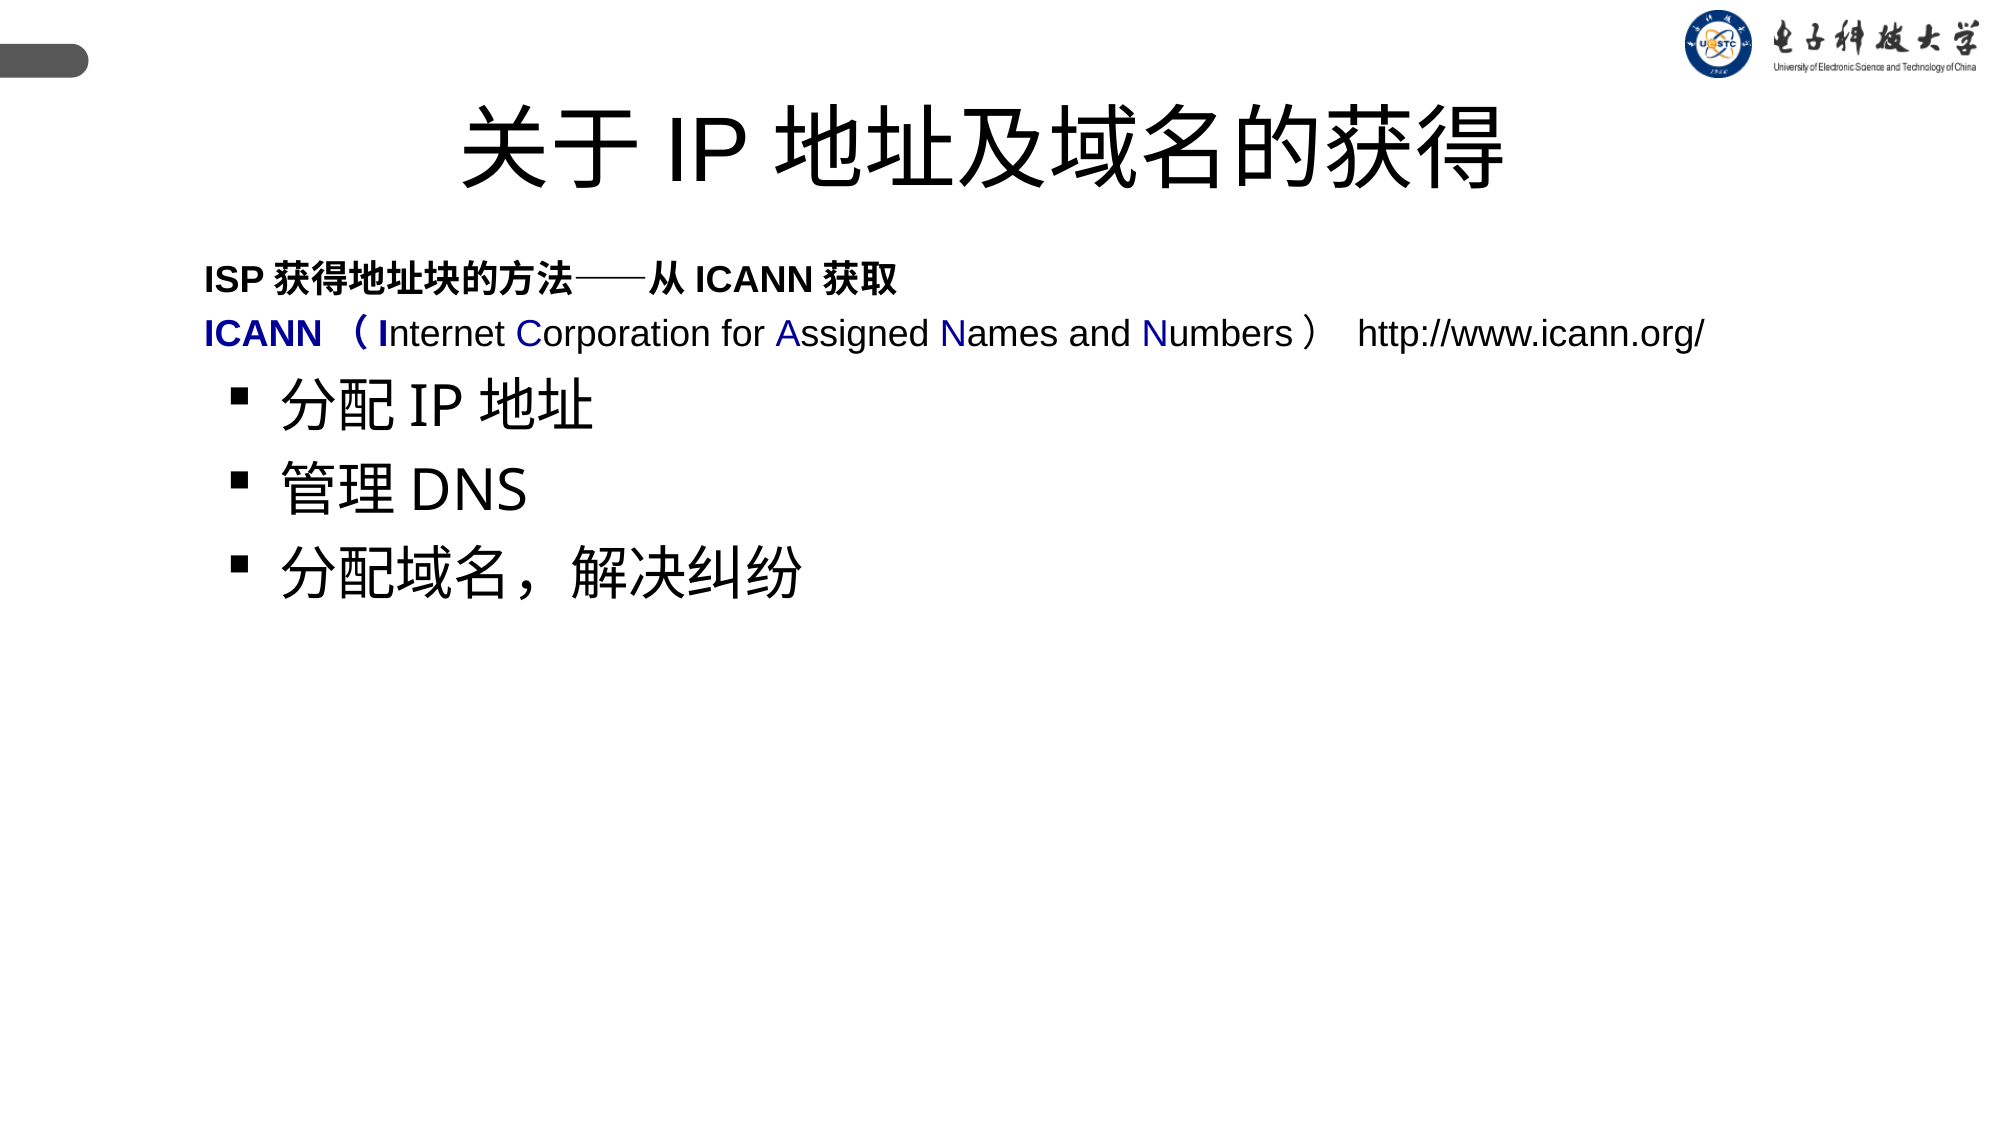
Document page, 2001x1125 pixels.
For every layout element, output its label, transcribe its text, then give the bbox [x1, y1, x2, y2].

picture [1685, 10, 1979, 78]
list ISP获得地址块的方法——从ICANN获取 ICANN（Internet Corporation for Assigned Names and Numbers） http://www.icann.org/ 分配IP地址 管理DNS 分配域名，解决纠纷 [189, 238, 1890, 908]
title 关于IP地址及域名的获得 [0, 94, 1966, 282]
